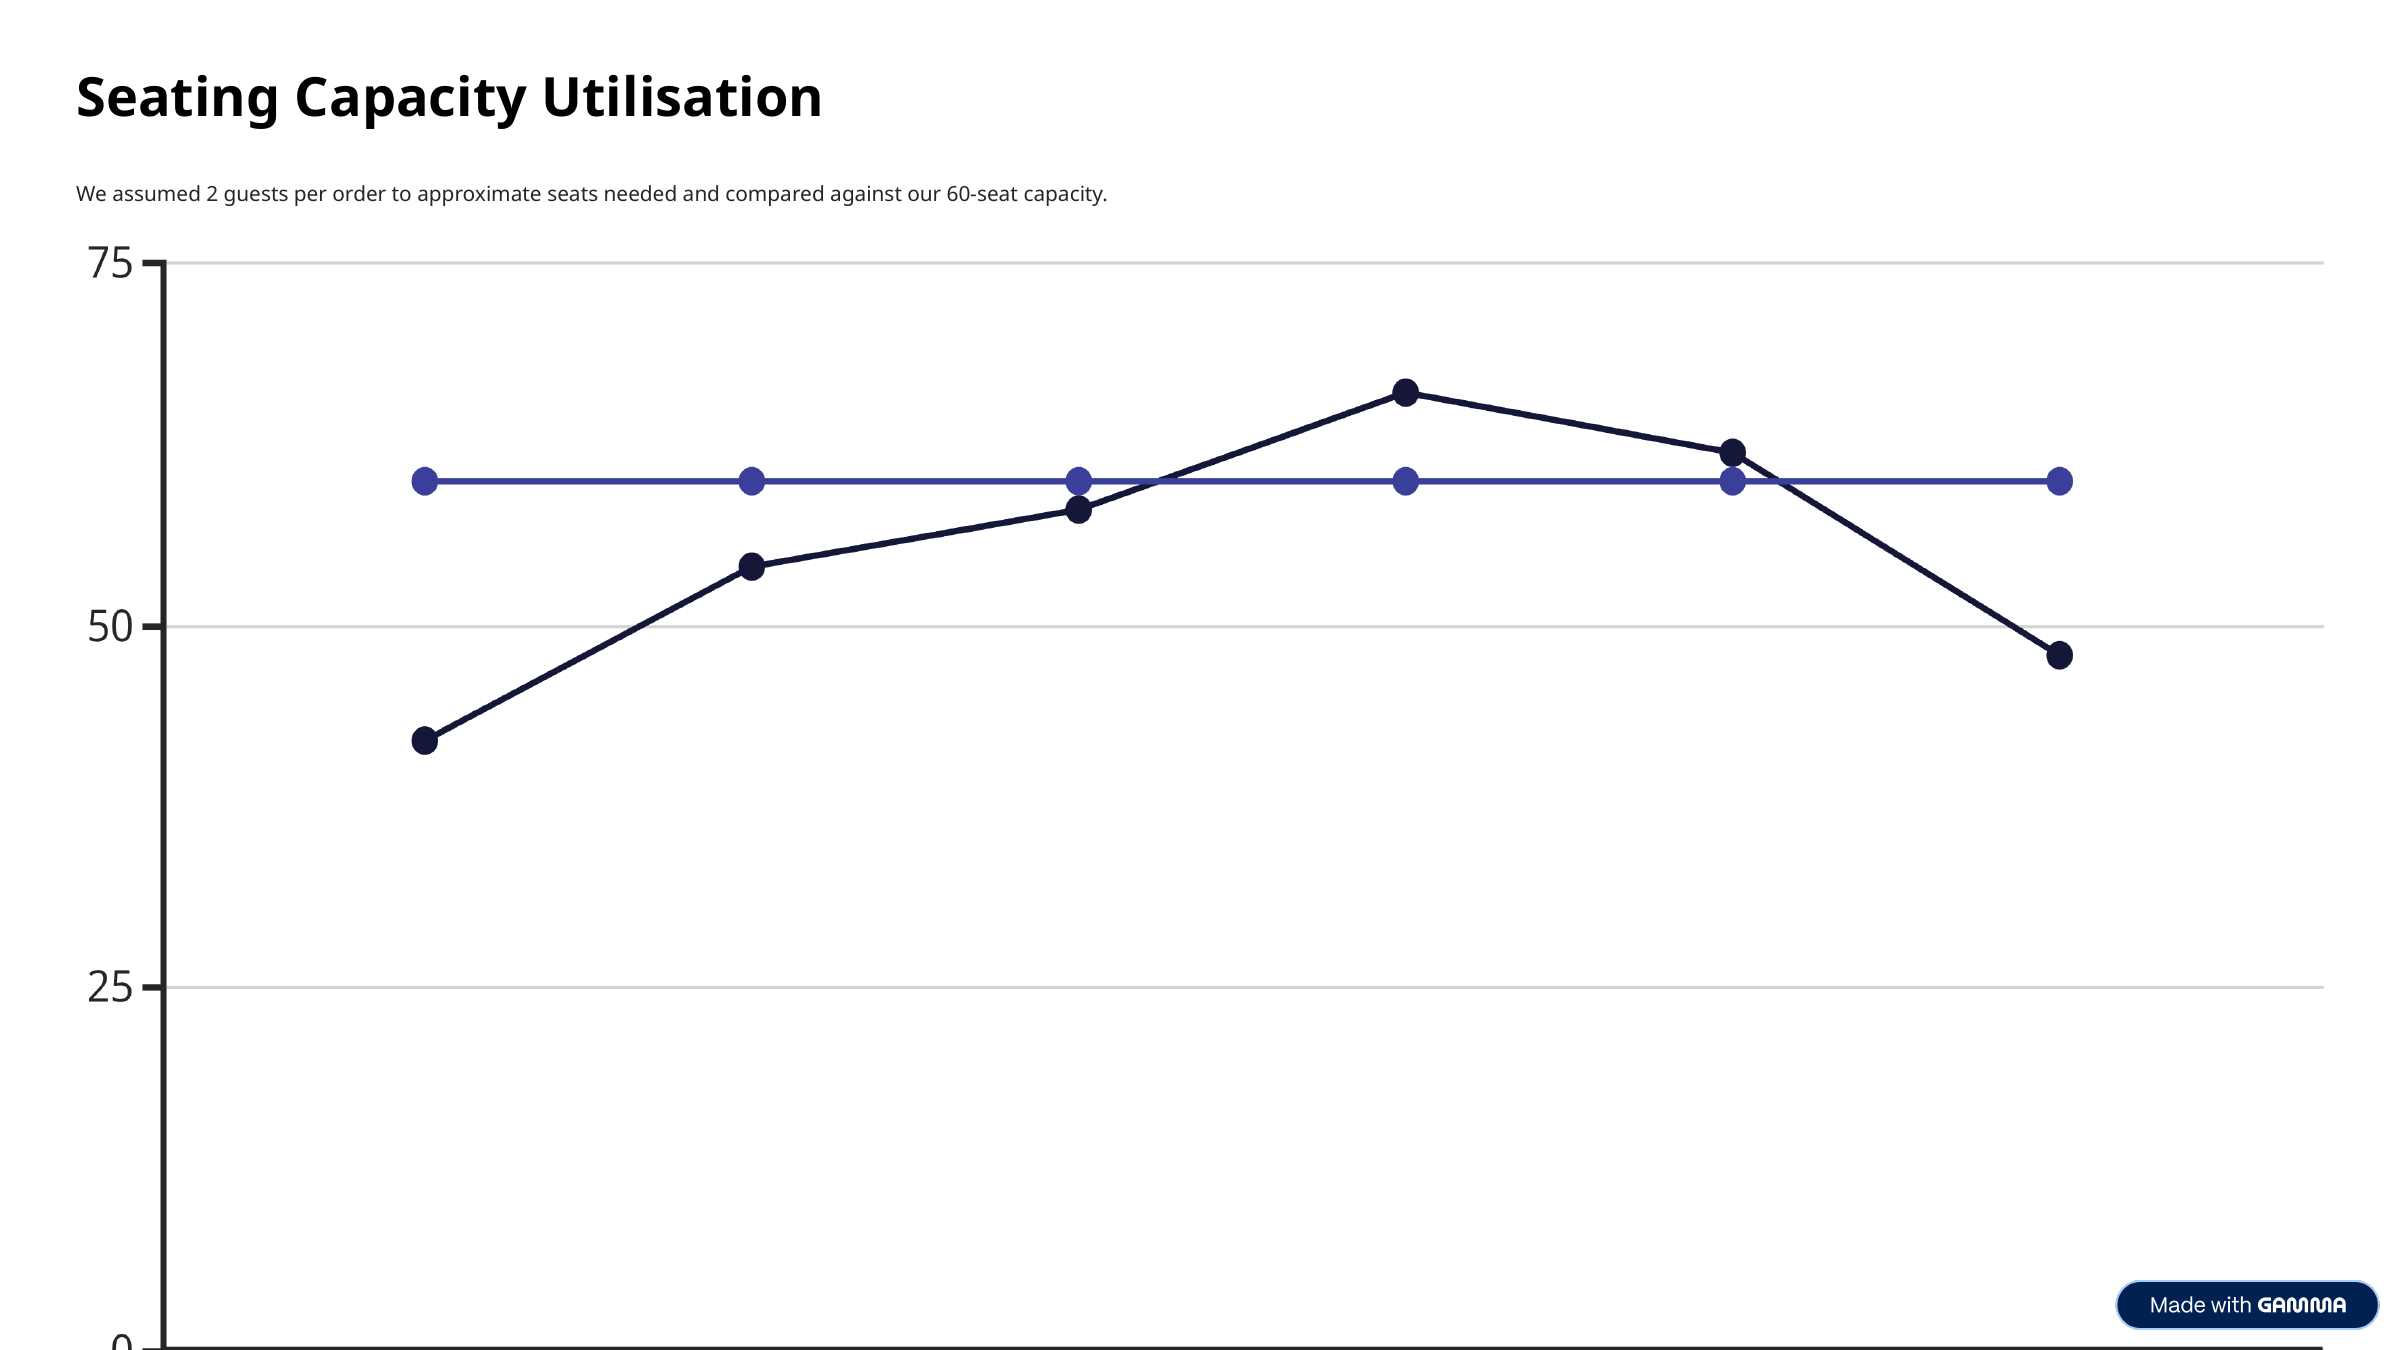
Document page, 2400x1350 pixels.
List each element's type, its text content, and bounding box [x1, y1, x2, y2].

text_box We assumed 2 guests per order to approximate seats needed and compared against our 60-seat capacity. [76, 171, 2324, 207]
text_box Seating Capacity Utilisation [76, 59, 814, 128]
picture [76, 231, 2389, 1350]
